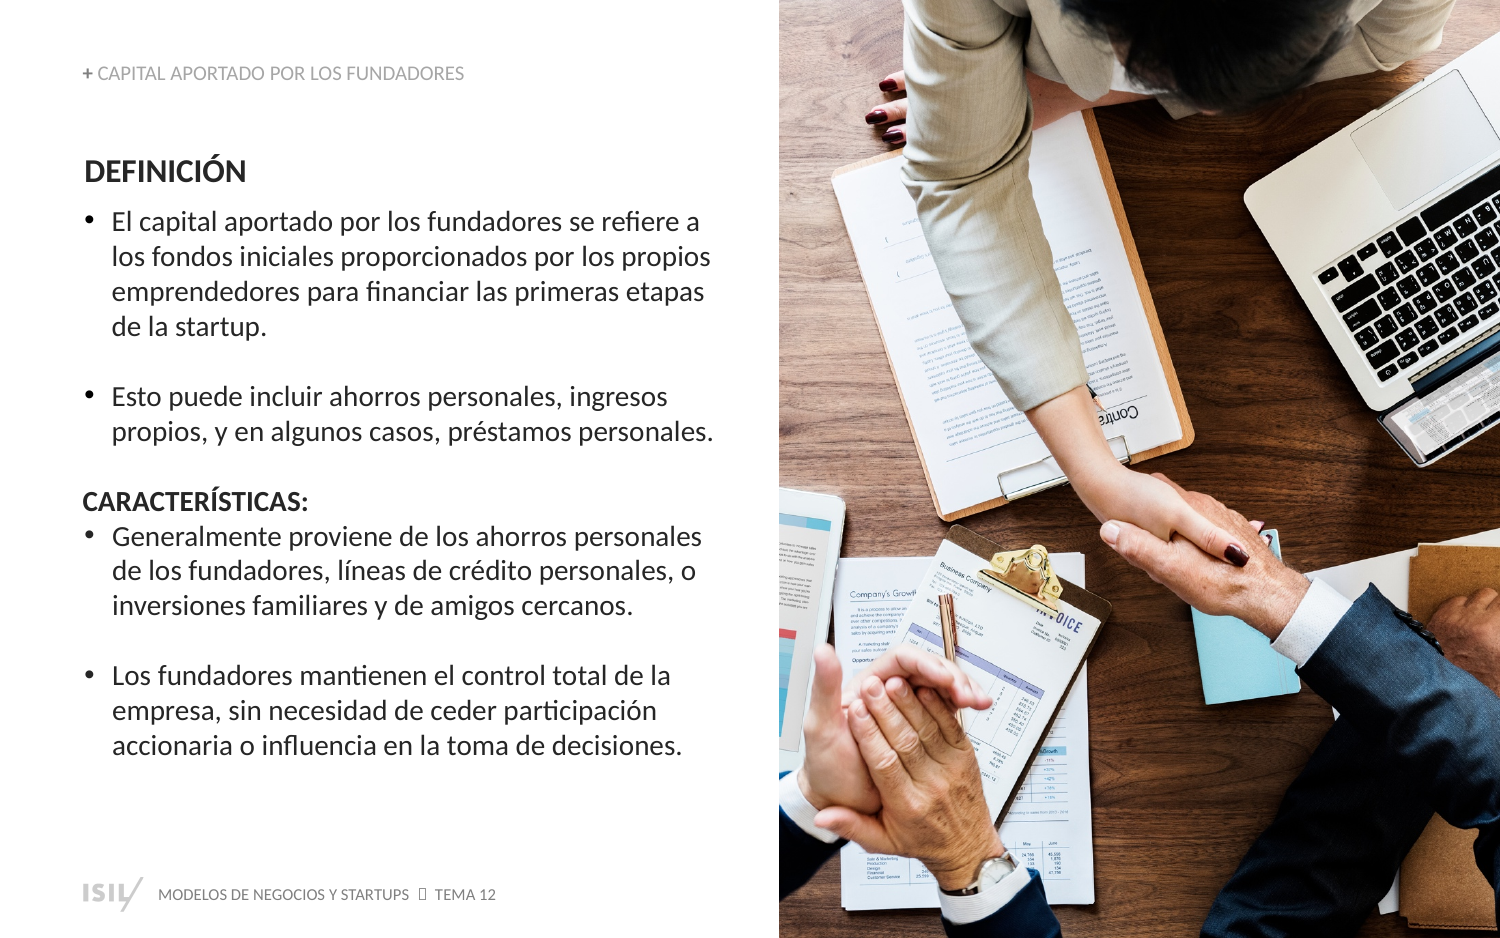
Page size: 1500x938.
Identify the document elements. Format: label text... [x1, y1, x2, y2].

text_box + CAPITAL APORTADO POR LOS FUNDADORES [82, 61, 721, 85]
text_box DEFINICIÓN El capital aportado por los fundadores se refiere a los fondos iniciales proporcionados por los propios emprendedores para financiar las primeras etapas de la startup. Esto puede incluir ahorros personales, ingresos propios, y en algunos casos, préstamos personales. CARACTERÍSTICAS: Generalmente proviene de los ahorros personales de los fundadores, líneas de crédito personales, o inversiones familiares y de amigos cercanos. Los fundadores mantienen el control total de la empresa, sin necesidad de ceder participación accionaria o influencia en la toma de decisiones. [82, 149, 721, 762]
picture [779, 0, 1500, 938]
